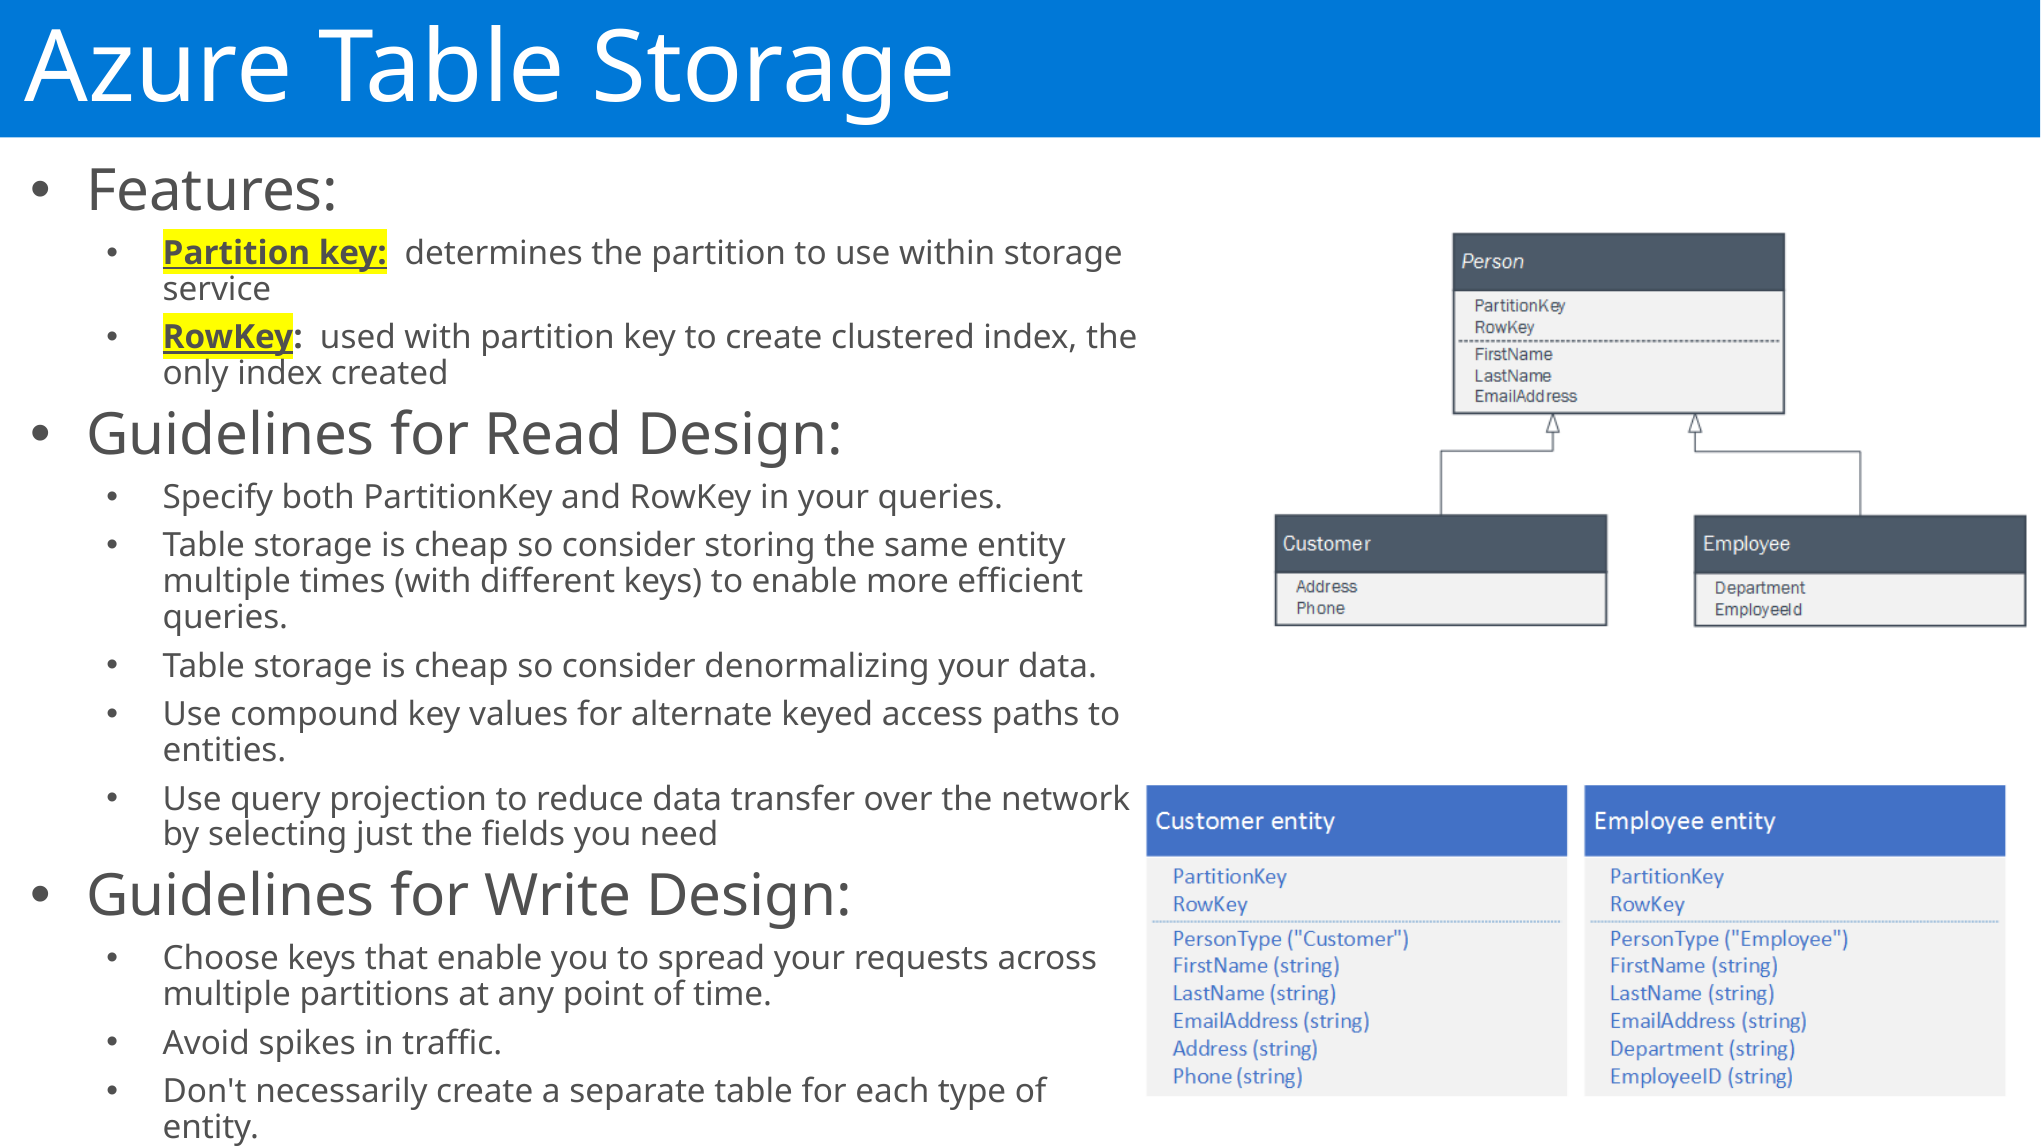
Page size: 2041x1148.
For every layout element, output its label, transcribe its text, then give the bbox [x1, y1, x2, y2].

text_box Features: Partition key: determines the partition to use within storage service RowKey: used with partition key to create clustered index, the only index created Guidelines for Read Design: Specify both PartitionKey and RowKey in your queries. Table storage is cheap so consider storing the same entity multiple times (with different keys) to enable more efficient queries. Table storage is cheap so consider denormalizing your data. Use compound key values for alternate keyed access paths to entities. Use query projection to reduce data transfer over the network by selecting just the fields you need Guidelines for Write Design: Choose keys that enable you to spread your requests across multiple partitions at any point of time. Avoid spikes in traffic. Don't necessarily create a separate table for each type of entity. Consider the maximum throughput you must achieve. [0, 136, 1170, 1148]
text_box Azure Table Storage [0, 0, 2041, 138]
picture [1271, 232, 2028, 630]
picture [1138, 783, 2010, 1102]
